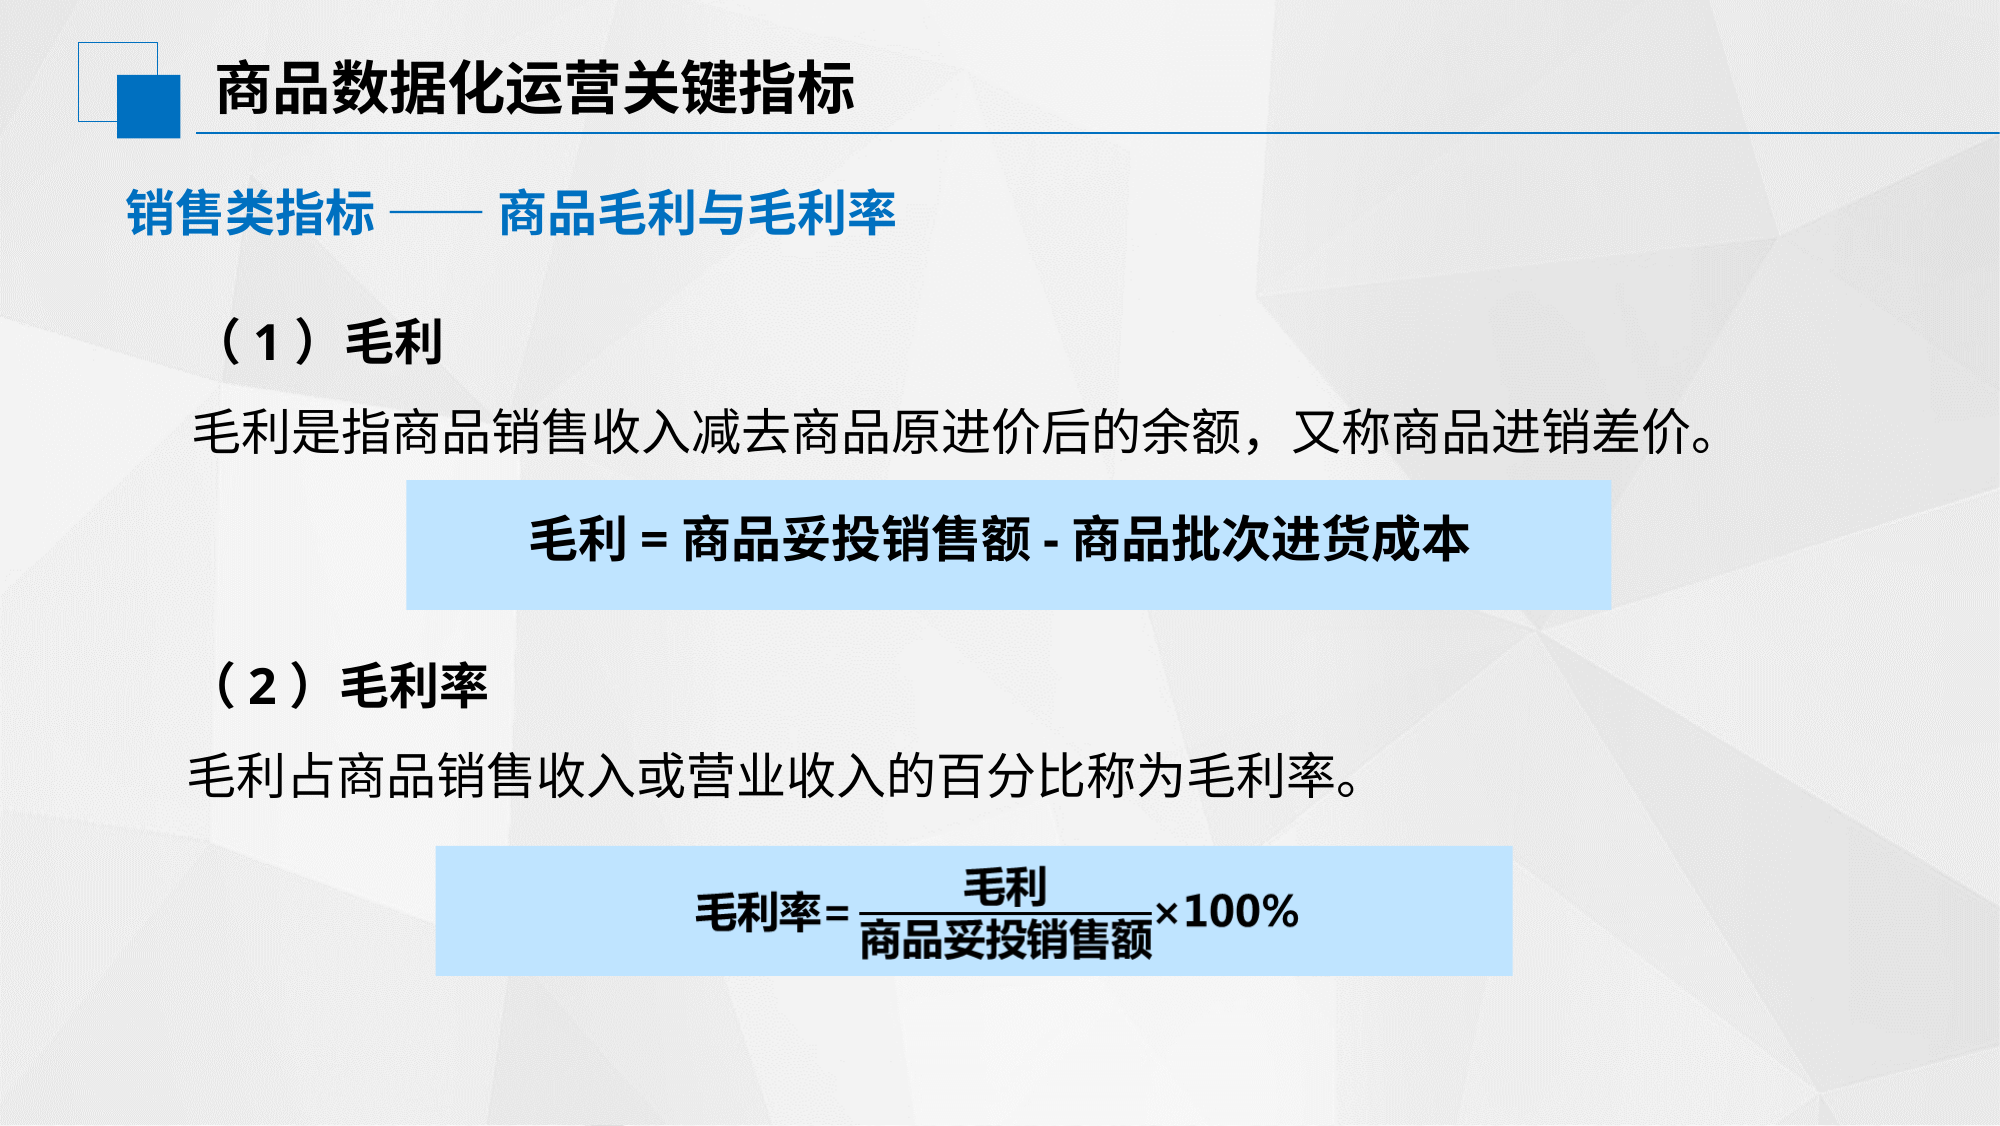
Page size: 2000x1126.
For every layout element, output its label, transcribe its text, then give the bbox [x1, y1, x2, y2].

text_box [435, 845, 1513, 976]
picture [0, 0, 2000, 1126]
text_box [406, 480, 1612, 610]
text_box 毛利=商品妥投销售额-商品批次进货成本 [461, 500, 1538, 576]
text_box （2）毛利率 毛利占商品销售收入或营业收入的百分比称为毛利率。 [97, 616, 1761, 812]
text_box （1）毛利 毛利是指商品销售收入减去商品原进价后的余额，又称商品进销差价。 [103, 272, 1936, 558]
text_box 销售类指标 —— 商品毛利与毛利率 [61, 173, 1122, 249]
title 商品数据化运营关键指标 [194, 42, 988, 130]
text_box [680, 854, 1320, 968]
